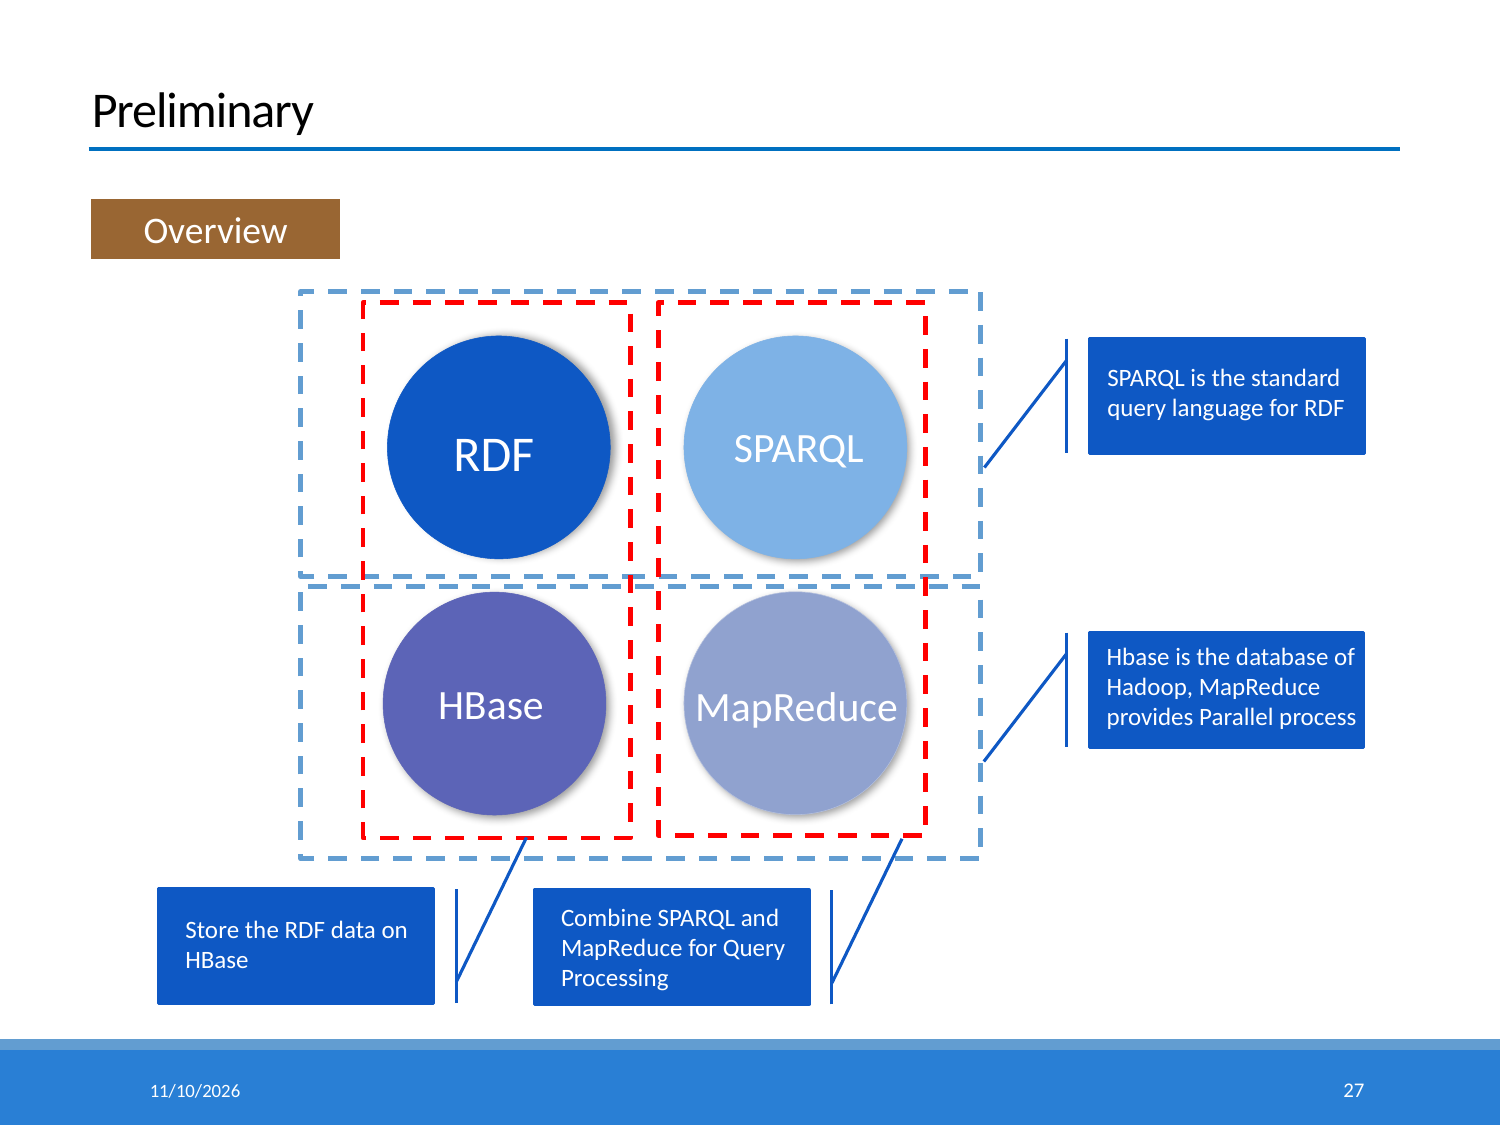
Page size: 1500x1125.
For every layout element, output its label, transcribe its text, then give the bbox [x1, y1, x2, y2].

title Preliminary [76, 54, 1202, 145]
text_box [158, 302, 533, 1004]
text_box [934, 585, 1380, 860]
slide_number 27 [1217, 1059, 1380, 1120]
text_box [300, 290, 1365, 578]
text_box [533, 302, 927, 1005]
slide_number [134, 1059, 440, 1120]
text_box Overview [91, 199, 340, 259]
